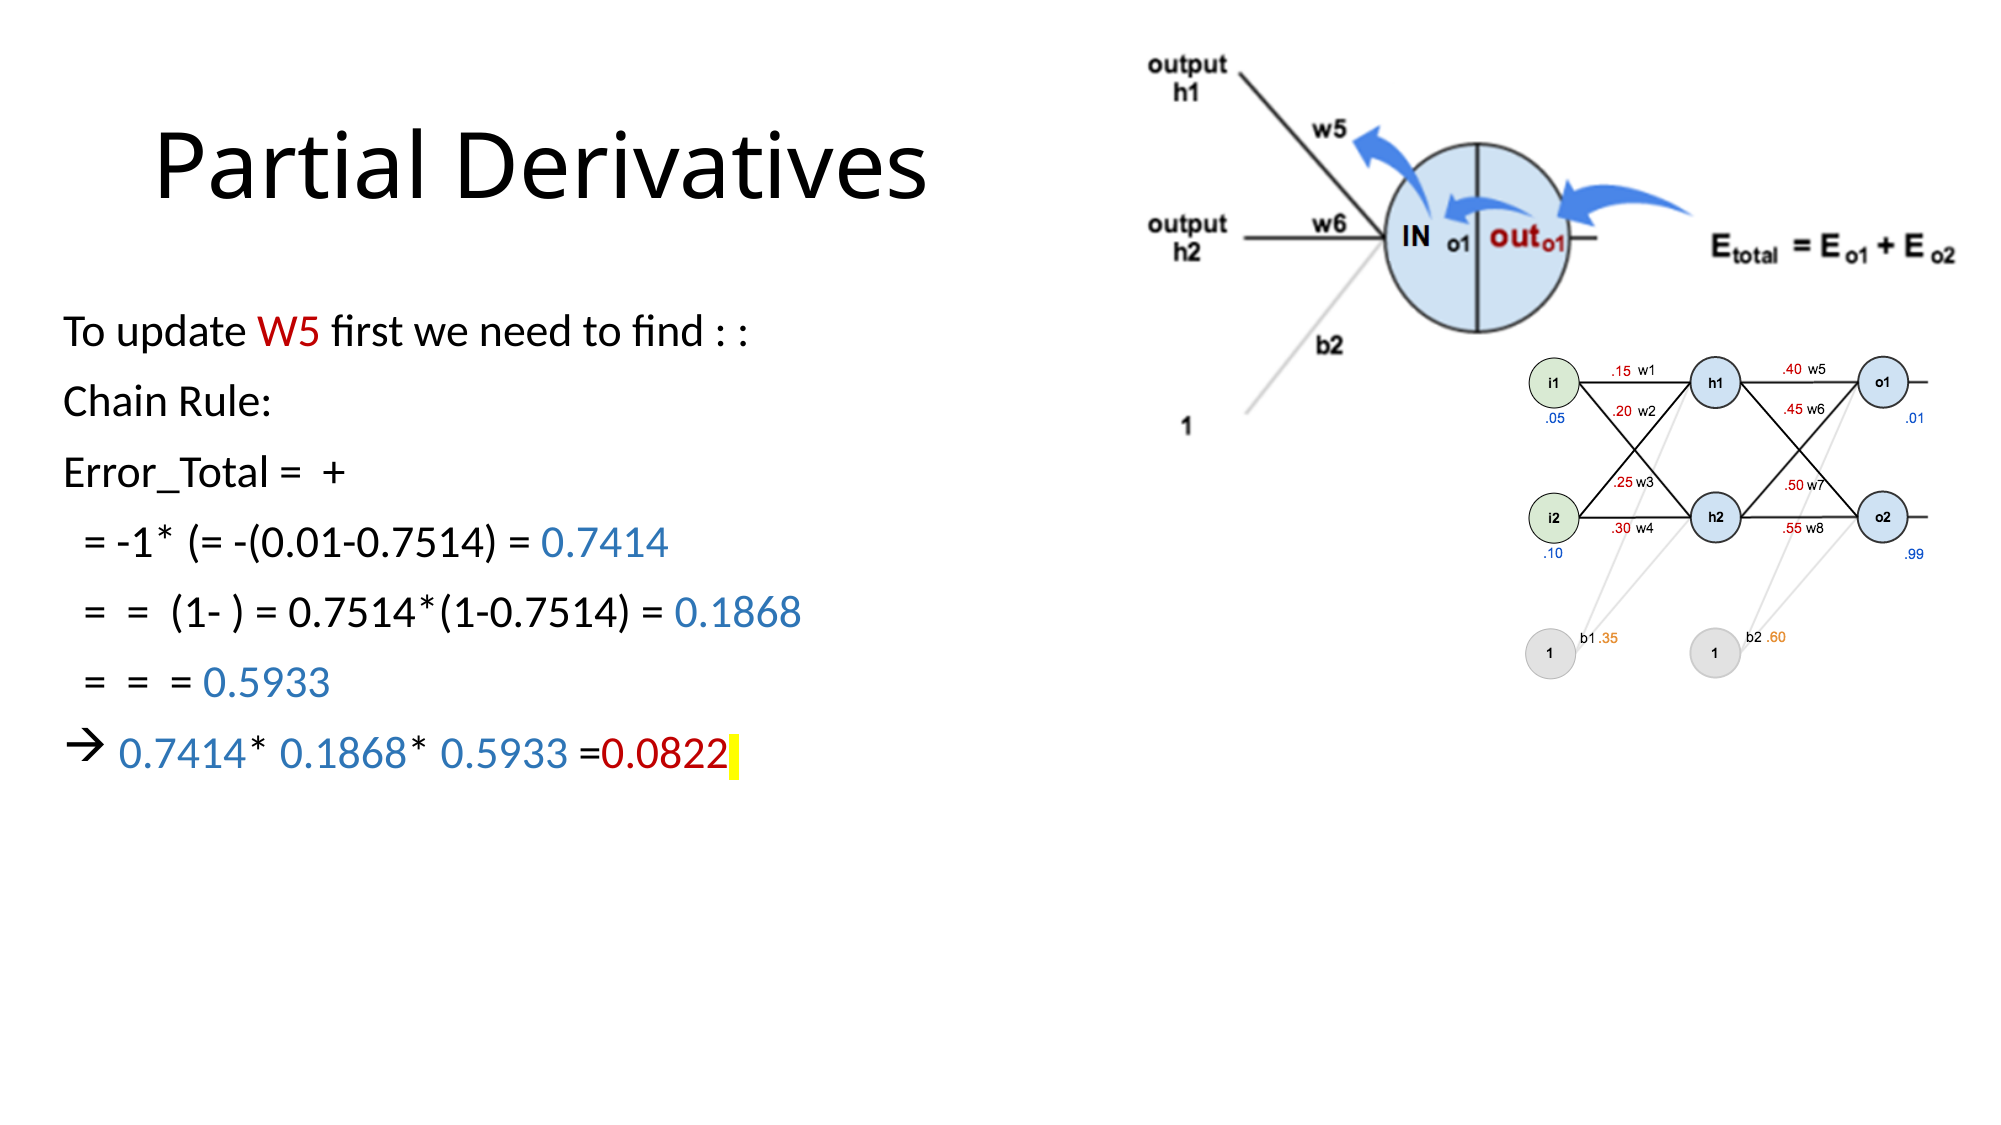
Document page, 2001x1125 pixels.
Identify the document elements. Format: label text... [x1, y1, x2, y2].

title Partial Derivatives [137, 59, 1131, 278]
picture [1131, 33, 1969, 698]
